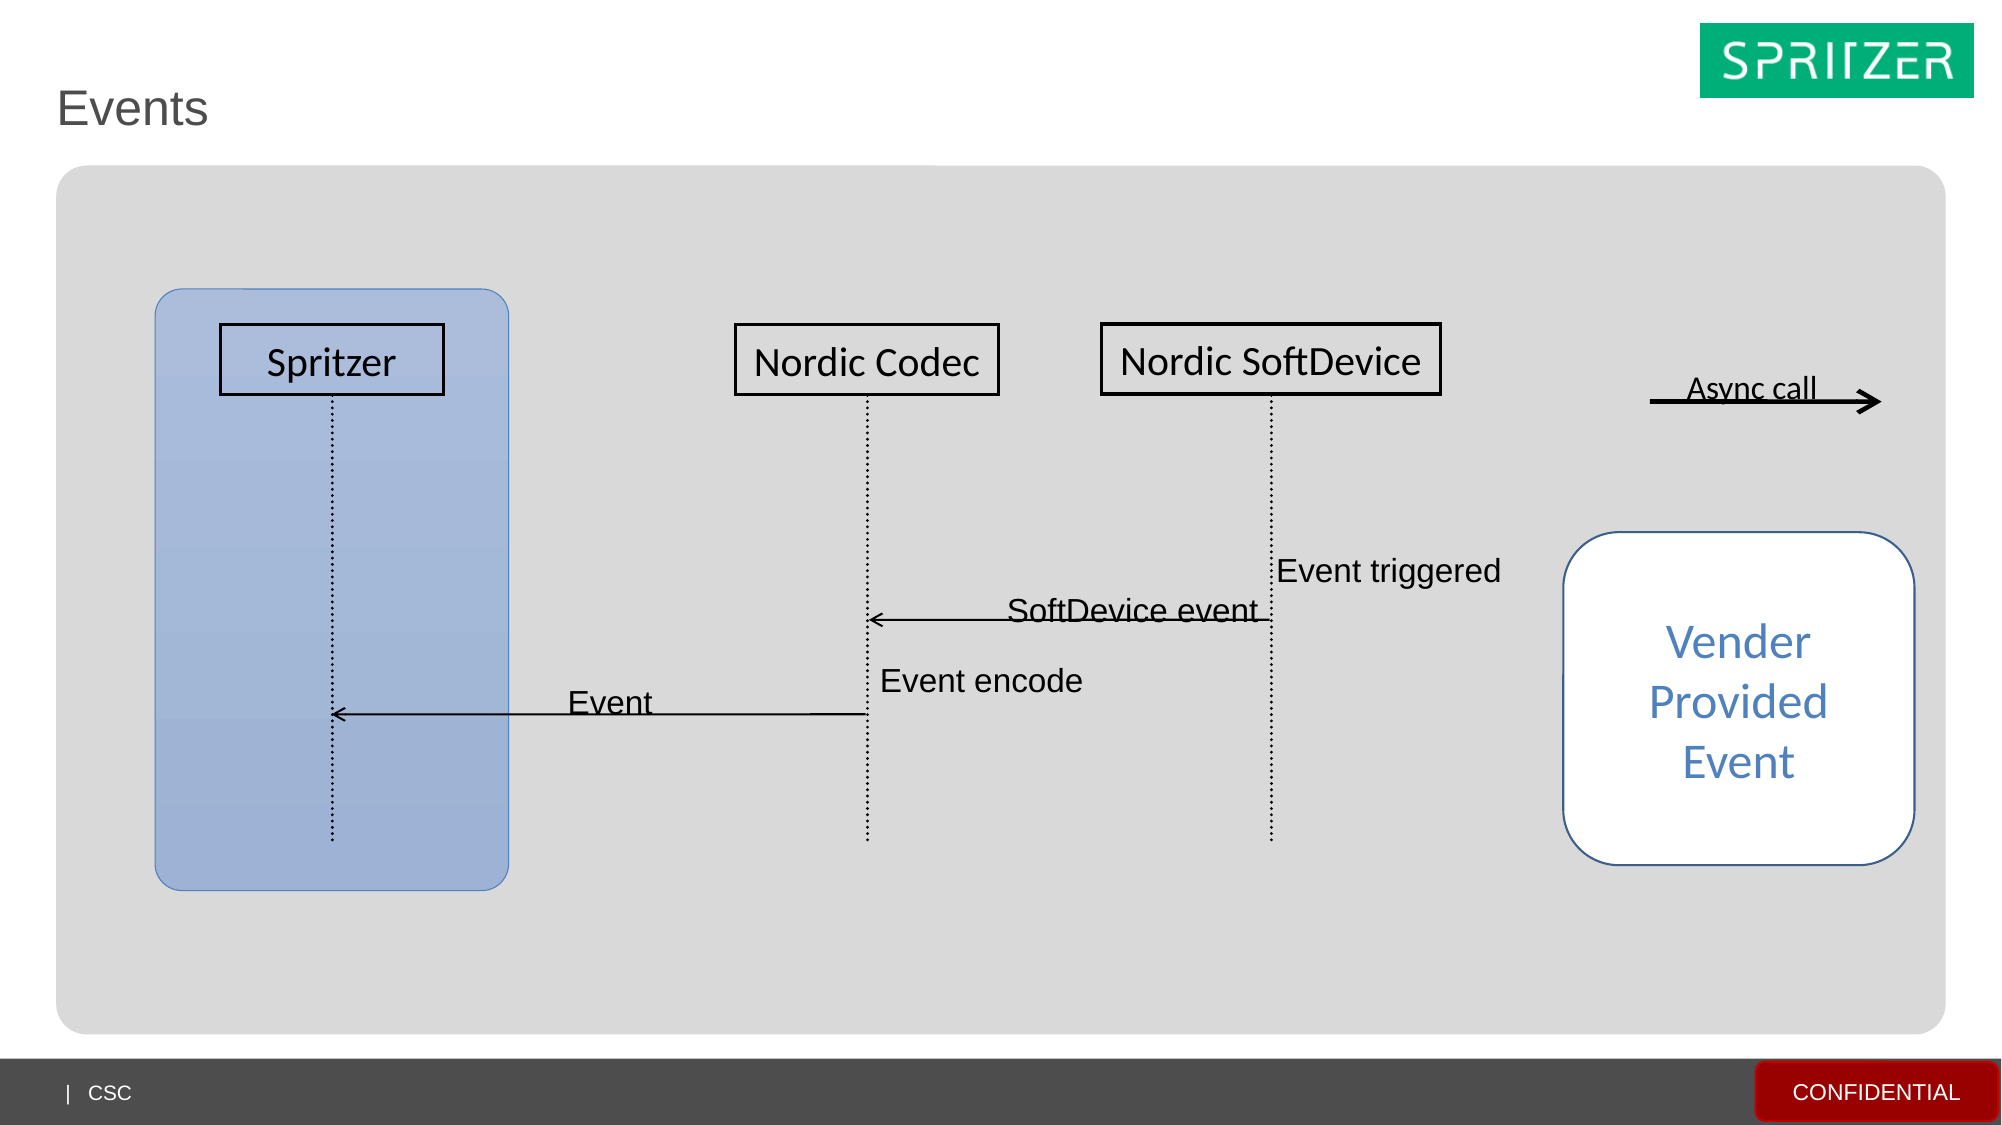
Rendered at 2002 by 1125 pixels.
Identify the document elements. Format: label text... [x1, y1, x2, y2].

text_box Event [567, 681, 652, 721]
picture [1700, 23, 1974, 98]
text_box [868, 612, 1006, 628]
text_box [331, 707, 567, 722]
text_box SoftDevice event [1006, 589, 1259, 629]
text_box Spritzer [220, 324, 444, 395]
text_box Vender Provided Event [1563, 532, 1915, 866]
text_box Nordic SoftDevice [1101, 324, 1441, 394]
text_box Event encode [879, 658, 1083, 698]
text_box Events [56, 46, 1946, 165]
text_box [1620, 302, 1900, 475]
text_box Nordic Codec [735, 324, 999, 395]
text_box Event triggered [1276, 548, 1502, 589]
text_box [155, 288, 509, 891]
